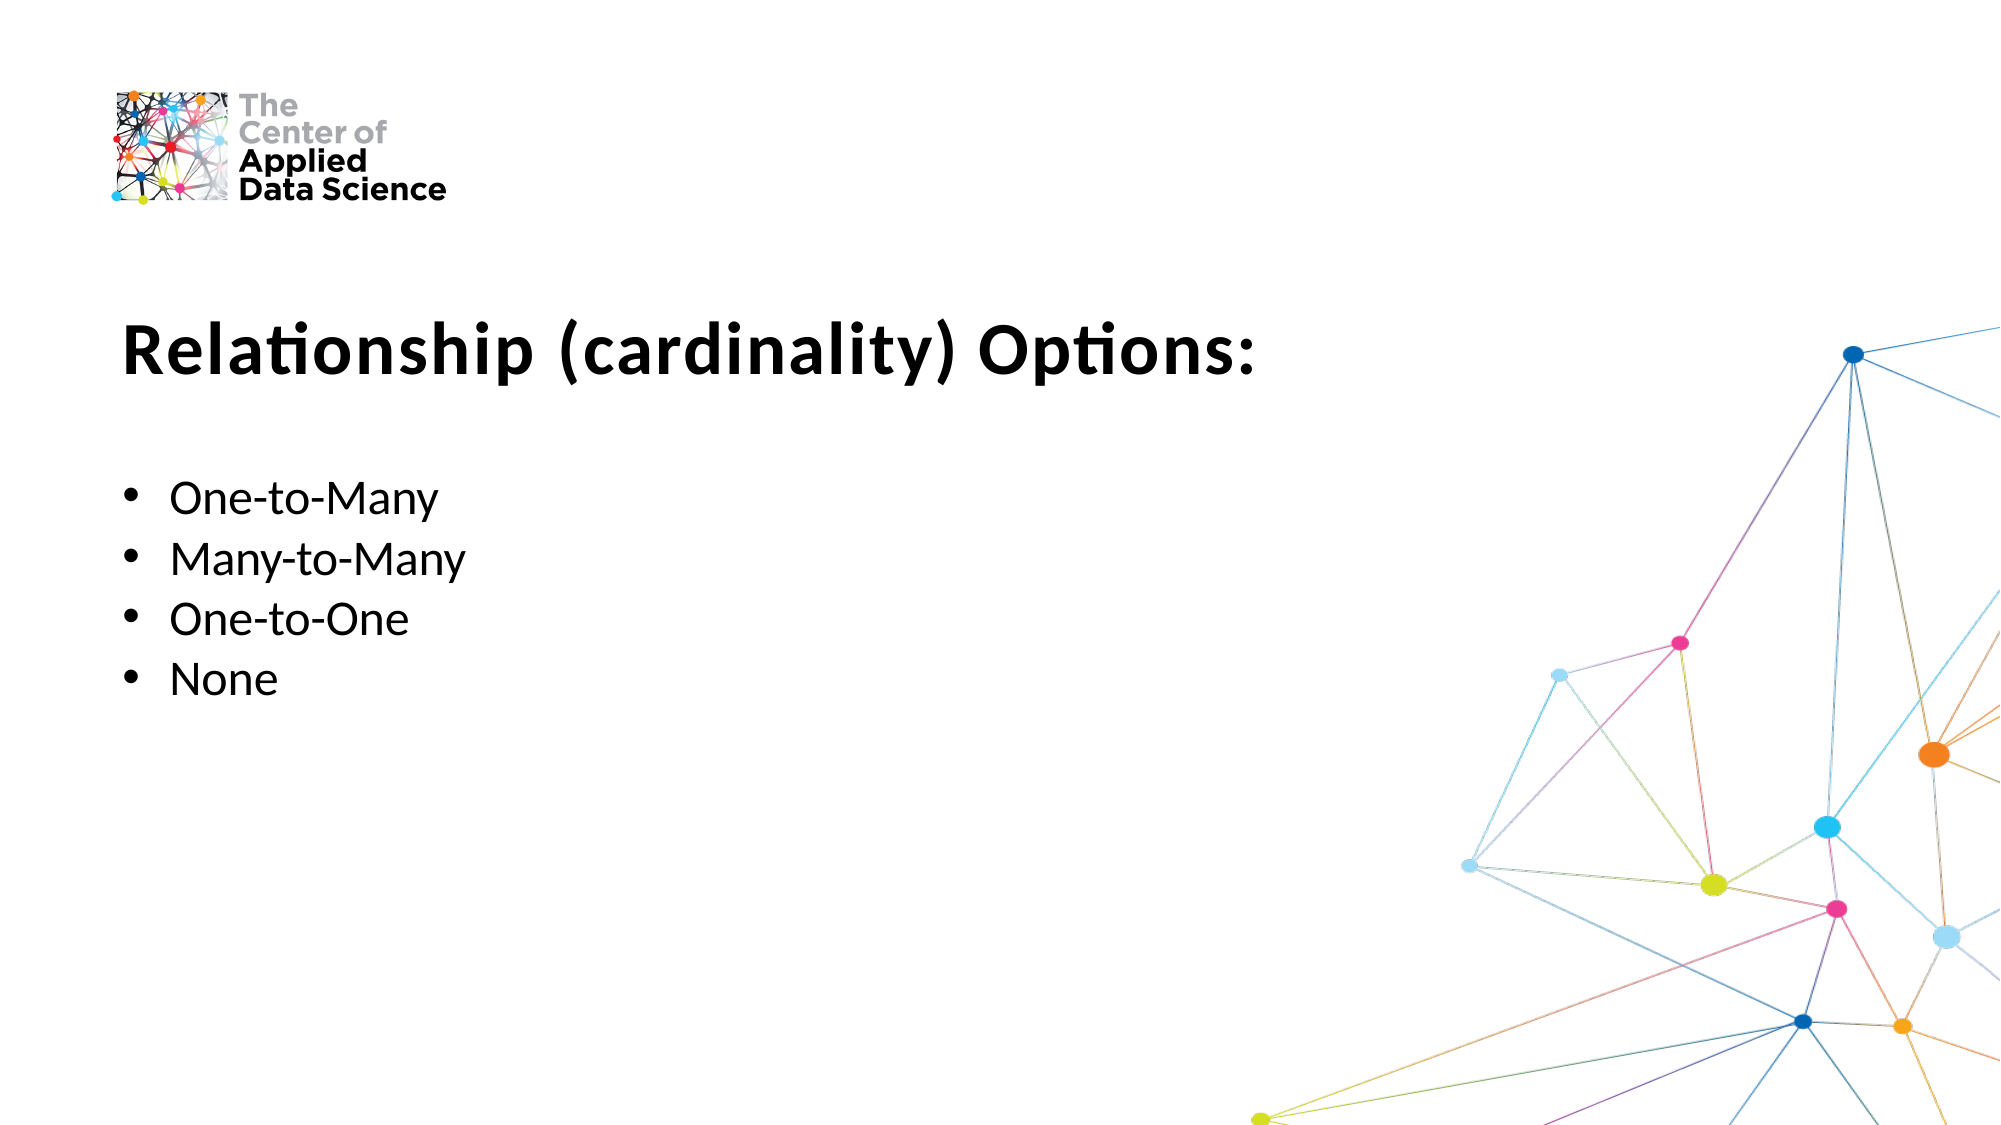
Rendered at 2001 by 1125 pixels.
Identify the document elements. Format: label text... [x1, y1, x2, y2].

picture [111, 90, 446, 205]
text_box One-to-Many Many-to-Many One-to-One None [120, 462, 473, 706]
title Relationship (cardinality) Options: [120, 297, 1269, 488]
picture [1219, 314, 2000, 1125]
